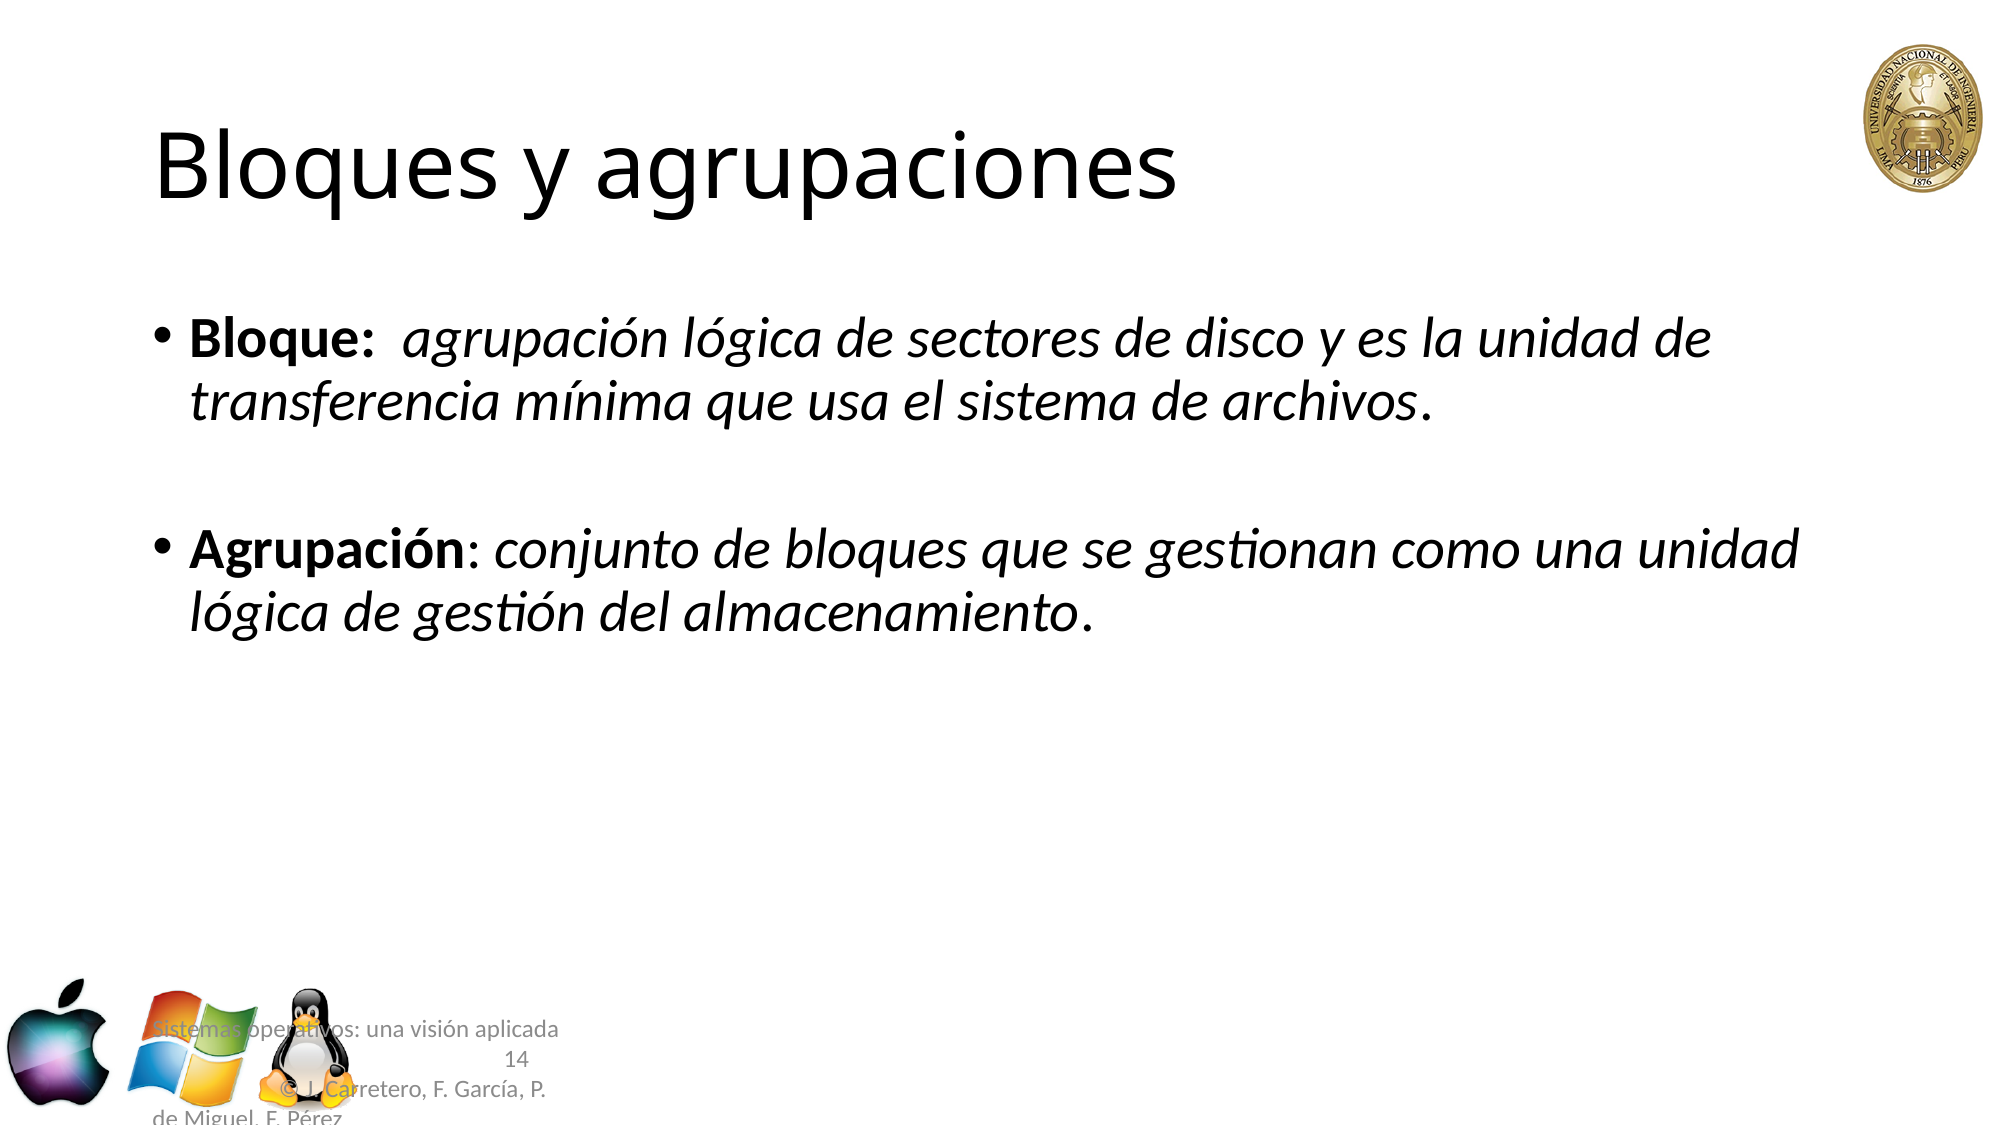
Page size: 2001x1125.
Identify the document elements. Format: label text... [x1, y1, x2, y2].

picture [1862, 40, 1986, 196]
list Bloque: agrupación lógica de sectores de disco y es la unidad de transferencia mínima que usa el sistema de archivos. Agrupación: conjunto de bloques que se gestionan como una unidad lógica de gestión del almacenamiento. [137, 299, 1863, 1014]
title Bloques y agrupaciones [137, 59, 1863, 278]
slide_number Sistemas operativos: una visión aplicada 14 © J. Carretero, F. García, P. de Miguel, F. Pérez [137, 1042, 588, 1103]
picture [1, 973, 363, 1113]
